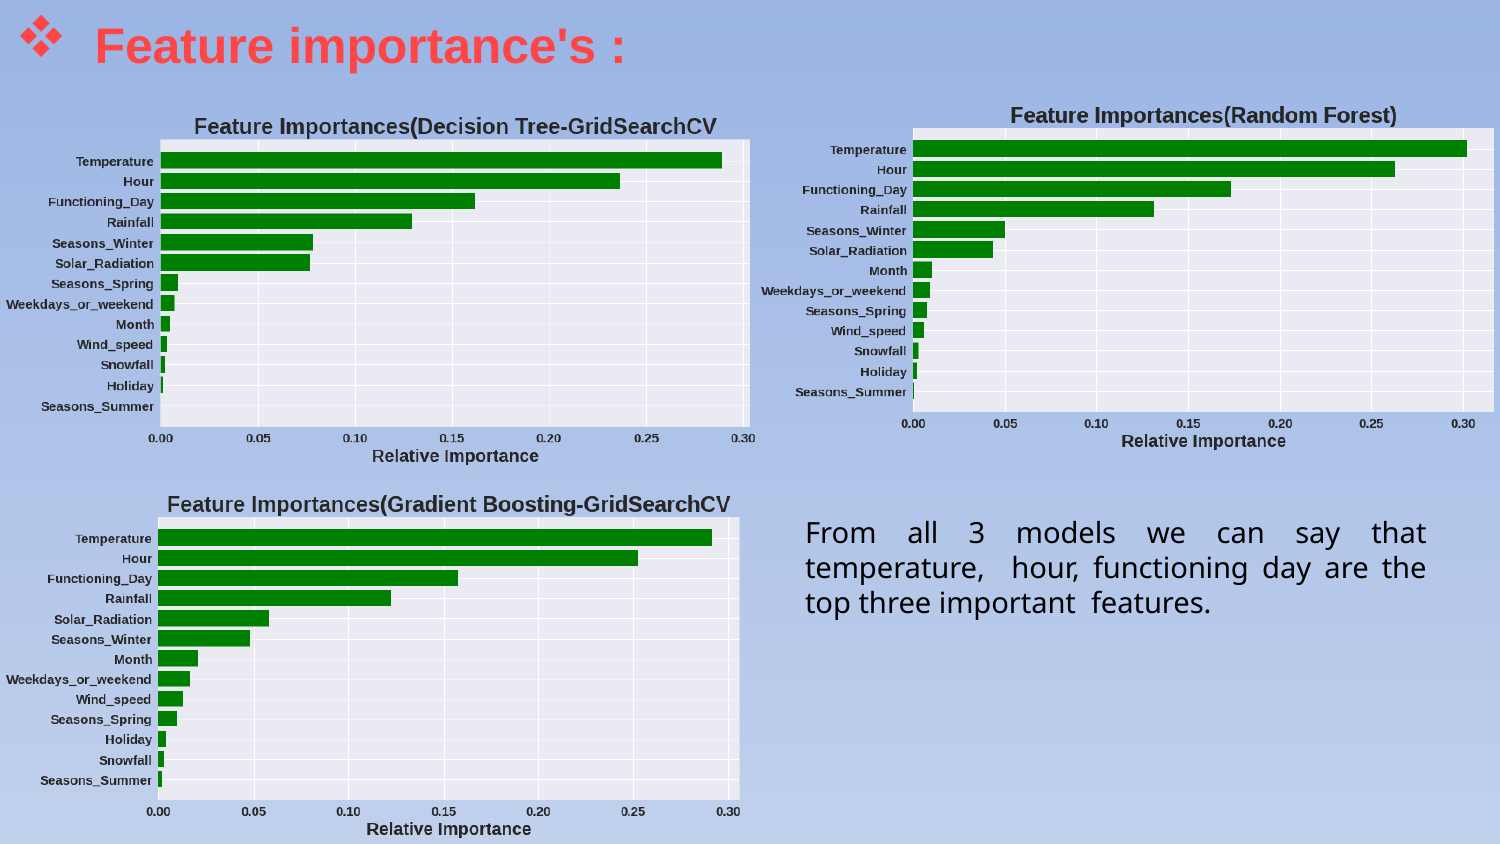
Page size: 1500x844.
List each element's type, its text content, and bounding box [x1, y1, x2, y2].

picture [5, 495, 740, 838]
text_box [5, 106, 1495, 466]
text_box From all 3 models we can say that temperature, hour, functioning day are the top three important features. [803, 512, 1428, 620]
text_box Feature importance's : [12, 11, 632, 74]
